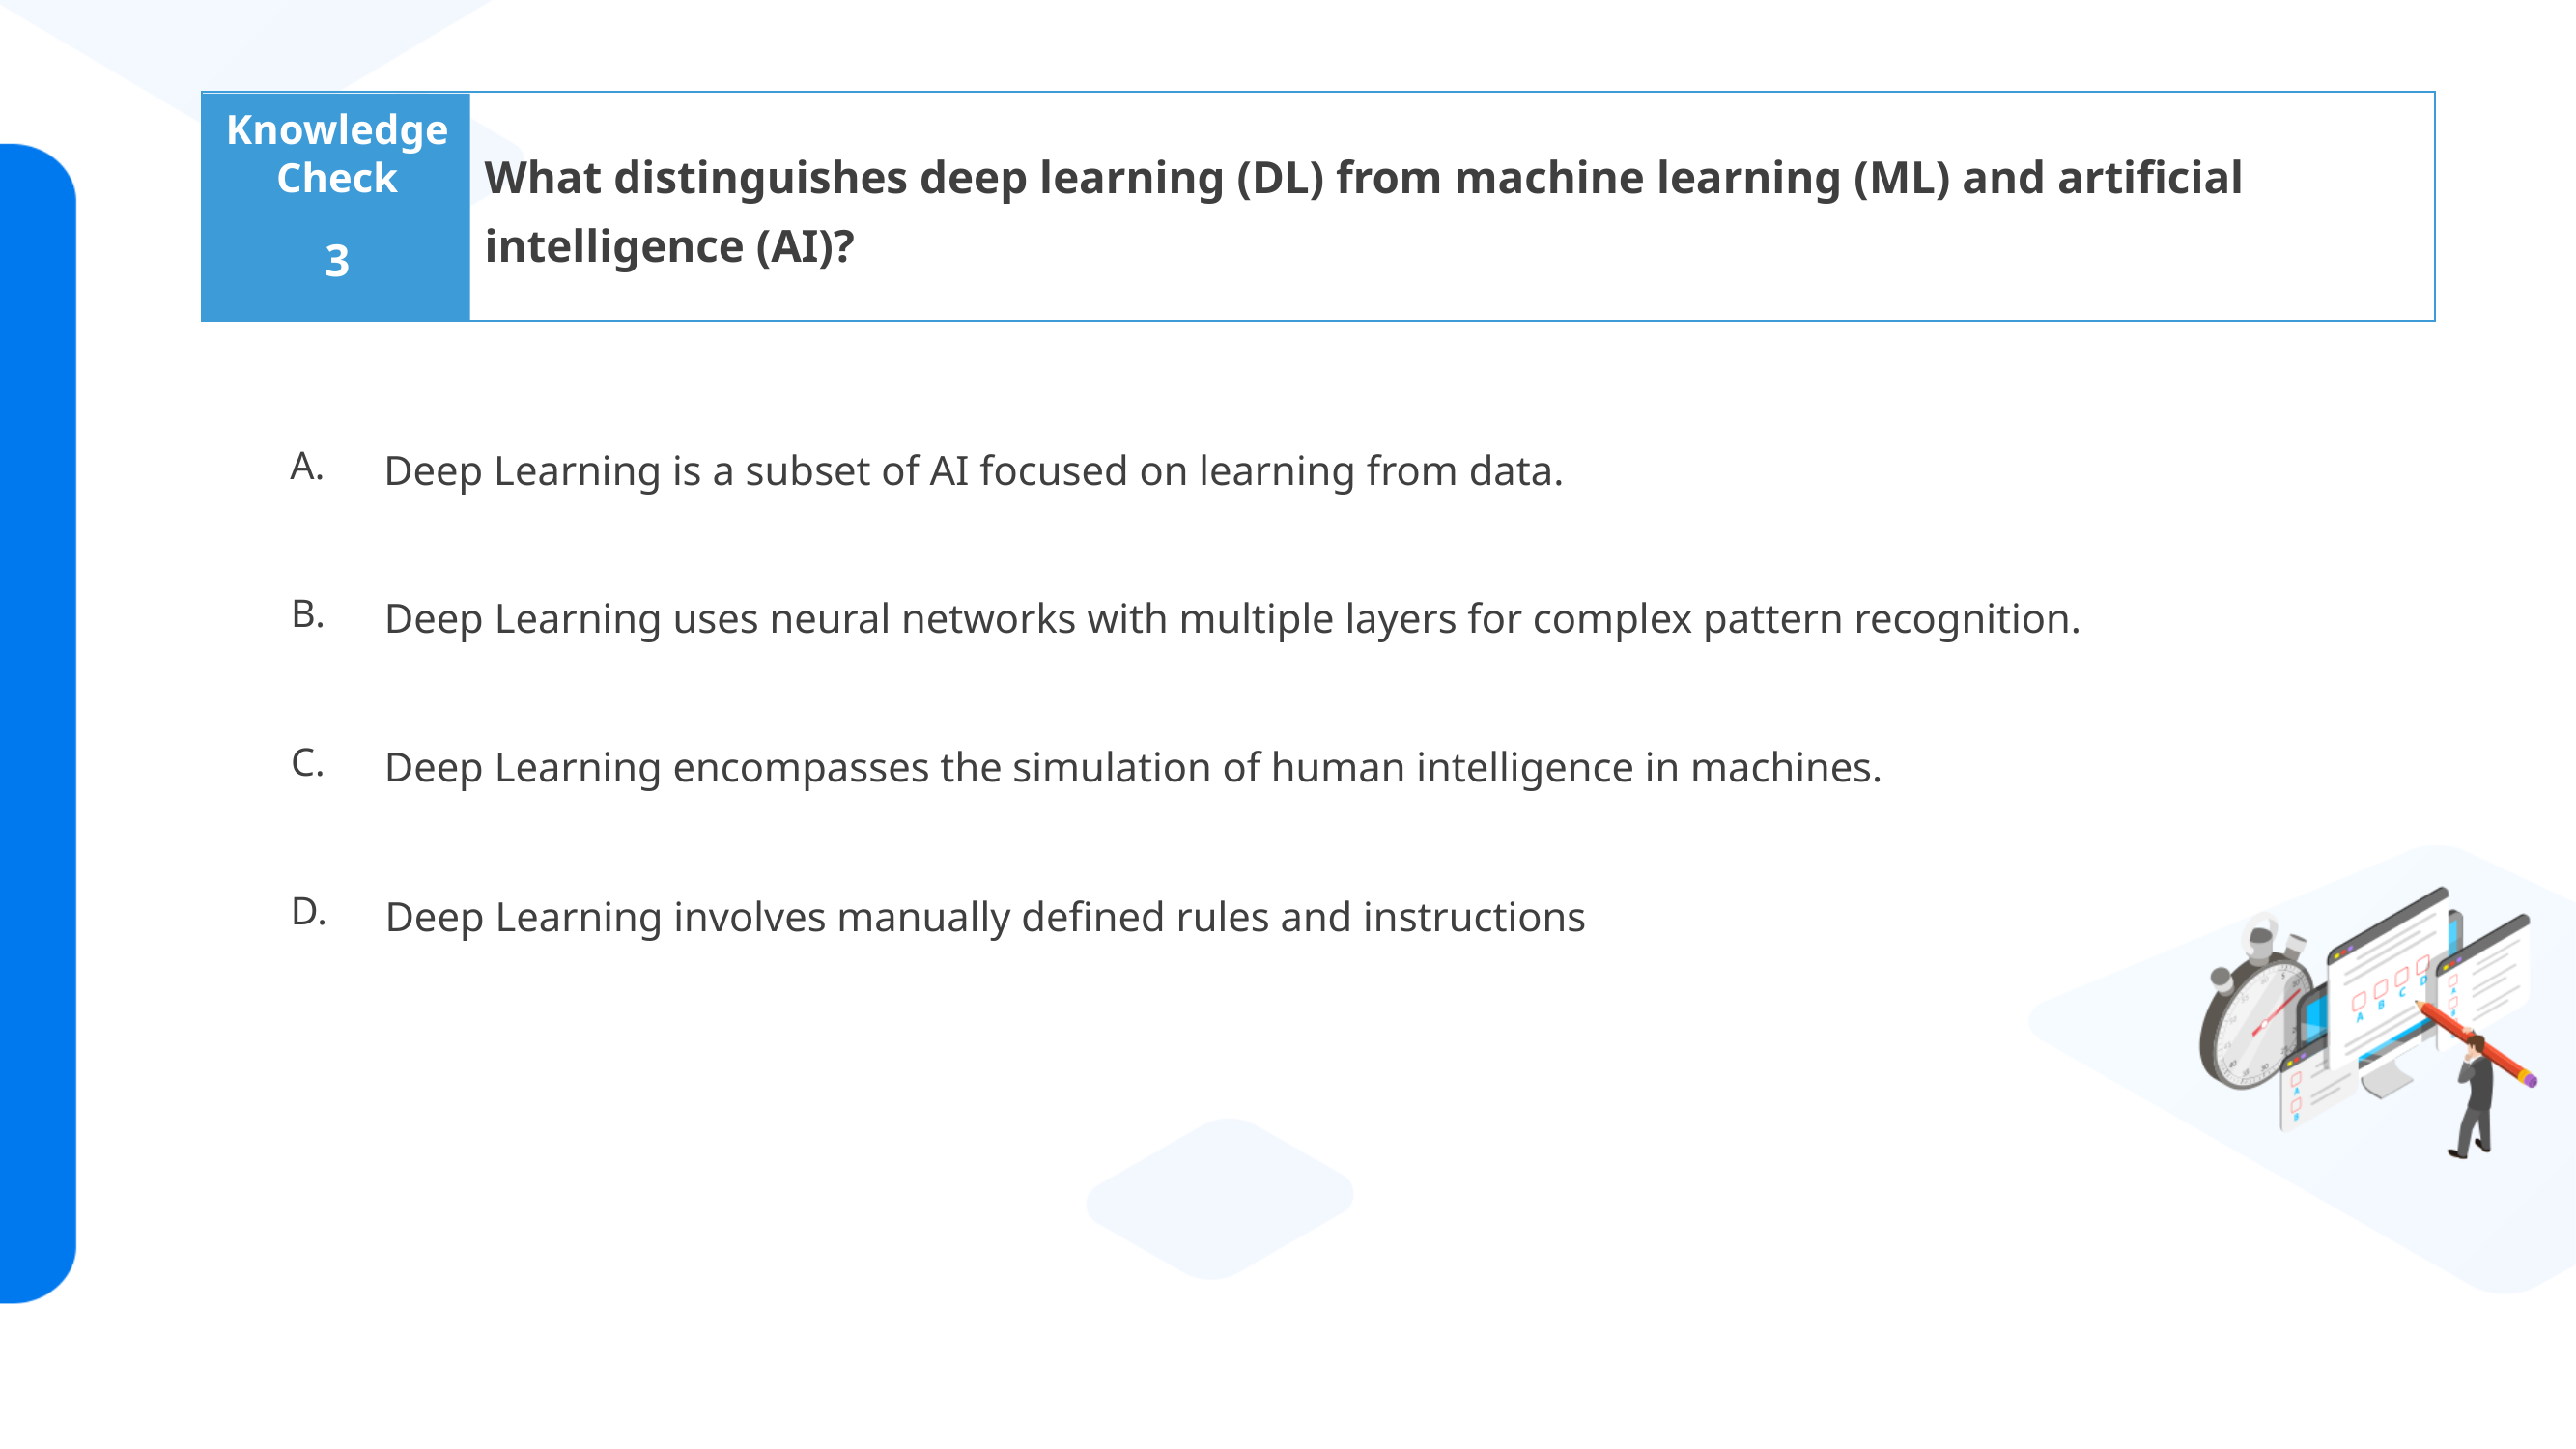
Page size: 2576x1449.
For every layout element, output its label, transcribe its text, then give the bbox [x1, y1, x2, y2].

list Deep Learning involves manually defined rules and instructions [370, 873, 2154, 1007]
list Deep Learning uses neural networks with multiple layers for complex pattern recognition. [369, 575, 2153, 708]
list Deep Learning is a subset of AI focused on learning from data. [369, 427, 2152, 560]
picture [0, 0, 2576, 1449]
list 3 [247, 188, 428, 321]
list Deep Learning encompasses the simulation of human intelligence in machines. [369, 724, 2153, 857]
list What distinguishes deep learning (DL) from machine learning (ML) and artificial intelligence (AI)? [469, 91, 2436, 322]
